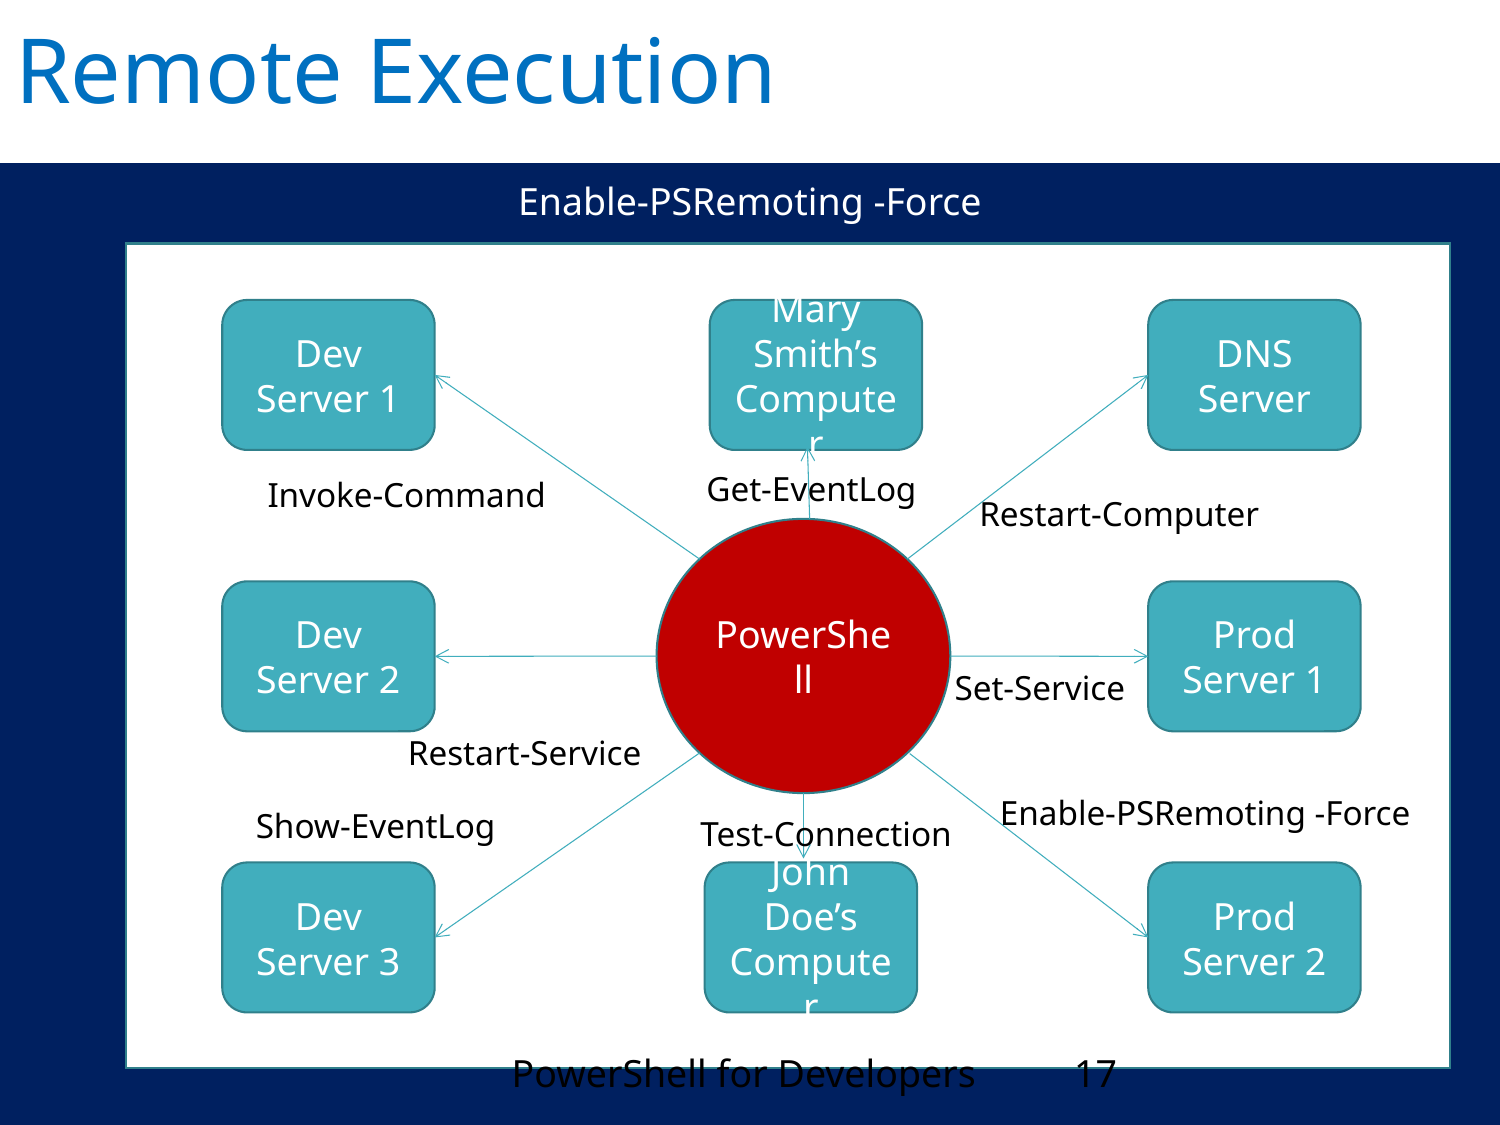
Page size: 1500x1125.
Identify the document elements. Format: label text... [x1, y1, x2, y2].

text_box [434, 374, 700, 560]
title Remote Execution [0, 18, 1028, 131]
text_box [125, 242, 1451, 1069]
text_box Get-EventLog [700, 461, 807, 516]
text_box Get-EventLog [810, 461, 907, 516]
text_box Test-Connection [700, 805, 909, 861]
text_box Mary Smith’s Computer [708, 298, 924, 451]
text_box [434, 752, 700, 938]
text_box Show-EventLog [241, 797, 434, 853]
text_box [907, 374, 1149, 560]
text_box Restart-Computer [1149, 485, 1284, 541]
text_box Dev Server 1 [221, 298, 436, 451]
text_box Prod Server 2 [1147, 861, 1362, 1014]
text_box DNS Server [1147, 298, 1362, 451]
text_box John Doe’s Computer [703, 861, 919, 1014]
footer PowerShell for Developers [496, 1042, 1004, 1103]
slide_number 17 [1059, 1042, 1397, 1103]
text_box Prod Server 1 [1147, 580, 1362, 733]
text_box PowerShell [655, 517, 952, 795]
text_box Restart-Service [393, 724, 657, 780]
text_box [909, 753, 1149, 938]
text_box Invoke-Command [252, 467, 434, 522]
text_box Enable-PSRemoting -Force [1149, 784, 1426, 840]
text_box Enable-PSRemoting -Force [503, 170, 997, 231]
text_box Dev Server 2 [221, 580, 436, 733]
text_box Set-Service [939, 659, 1141, 715]
text_box Dev Server 3 [221, 861, 436, 1014]
